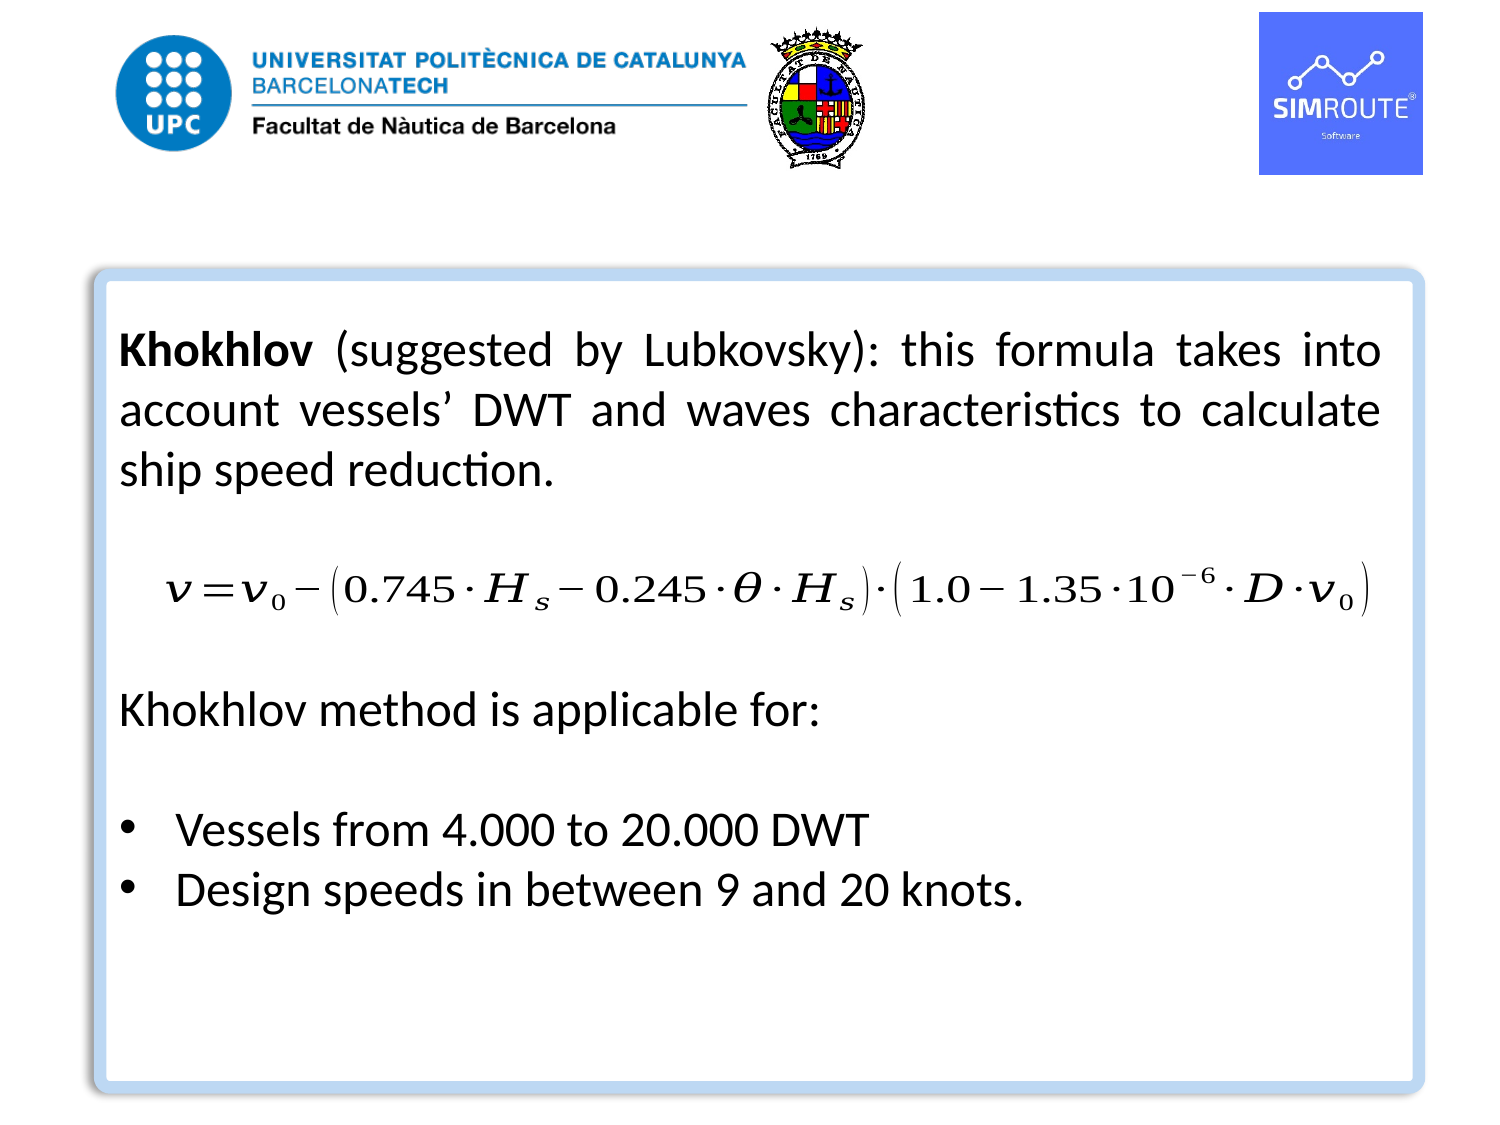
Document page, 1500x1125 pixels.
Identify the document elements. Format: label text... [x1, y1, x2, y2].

text_box Khokhlov (suggested by Lubkovsky): this formula takes into account vessels’ DWT and waves characteristics to calculate ship speed reduction. Khokhlov method is applicable for: Vessels from 4.000 to 20.000 DWT Design speeds in between 9 and 20 knots. [104, 308, 1397, 924]
picture [99, 10, 875, 188]
slide_number 11 [1059, 1094, 1397, 1103]
picture [1259, 12, 1423, 175]
text_box [99, 273, 1421, 1089]
